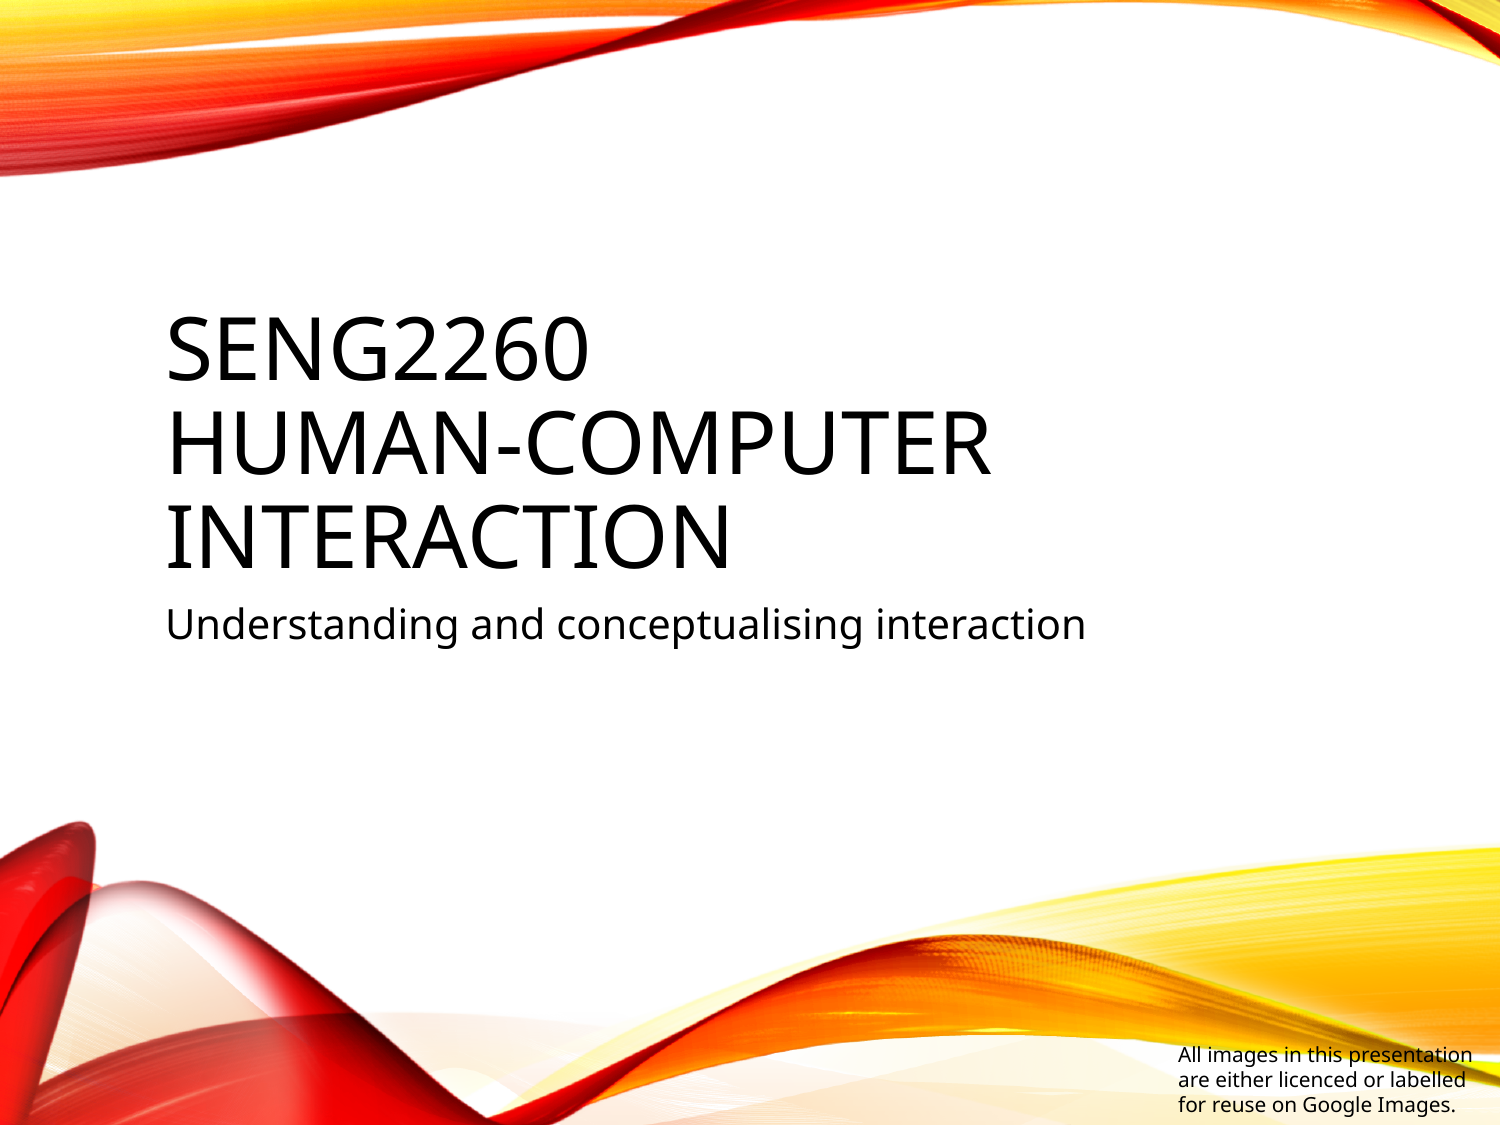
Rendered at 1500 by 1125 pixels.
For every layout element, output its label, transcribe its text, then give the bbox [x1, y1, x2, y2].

text_box All images in this presentation are either licenced or labelled for reuse on Google Images. [1163, 1034, 1500, 1124]
subtitle Understanding and conceptualising interaction [150, 595, 1350, 709]
title SENG2260 Human-Computer Interaction [150, 295, 1350, 595]
picture [0, 819, 1500, 1125]
picture [0, 0, 1500, 178]
